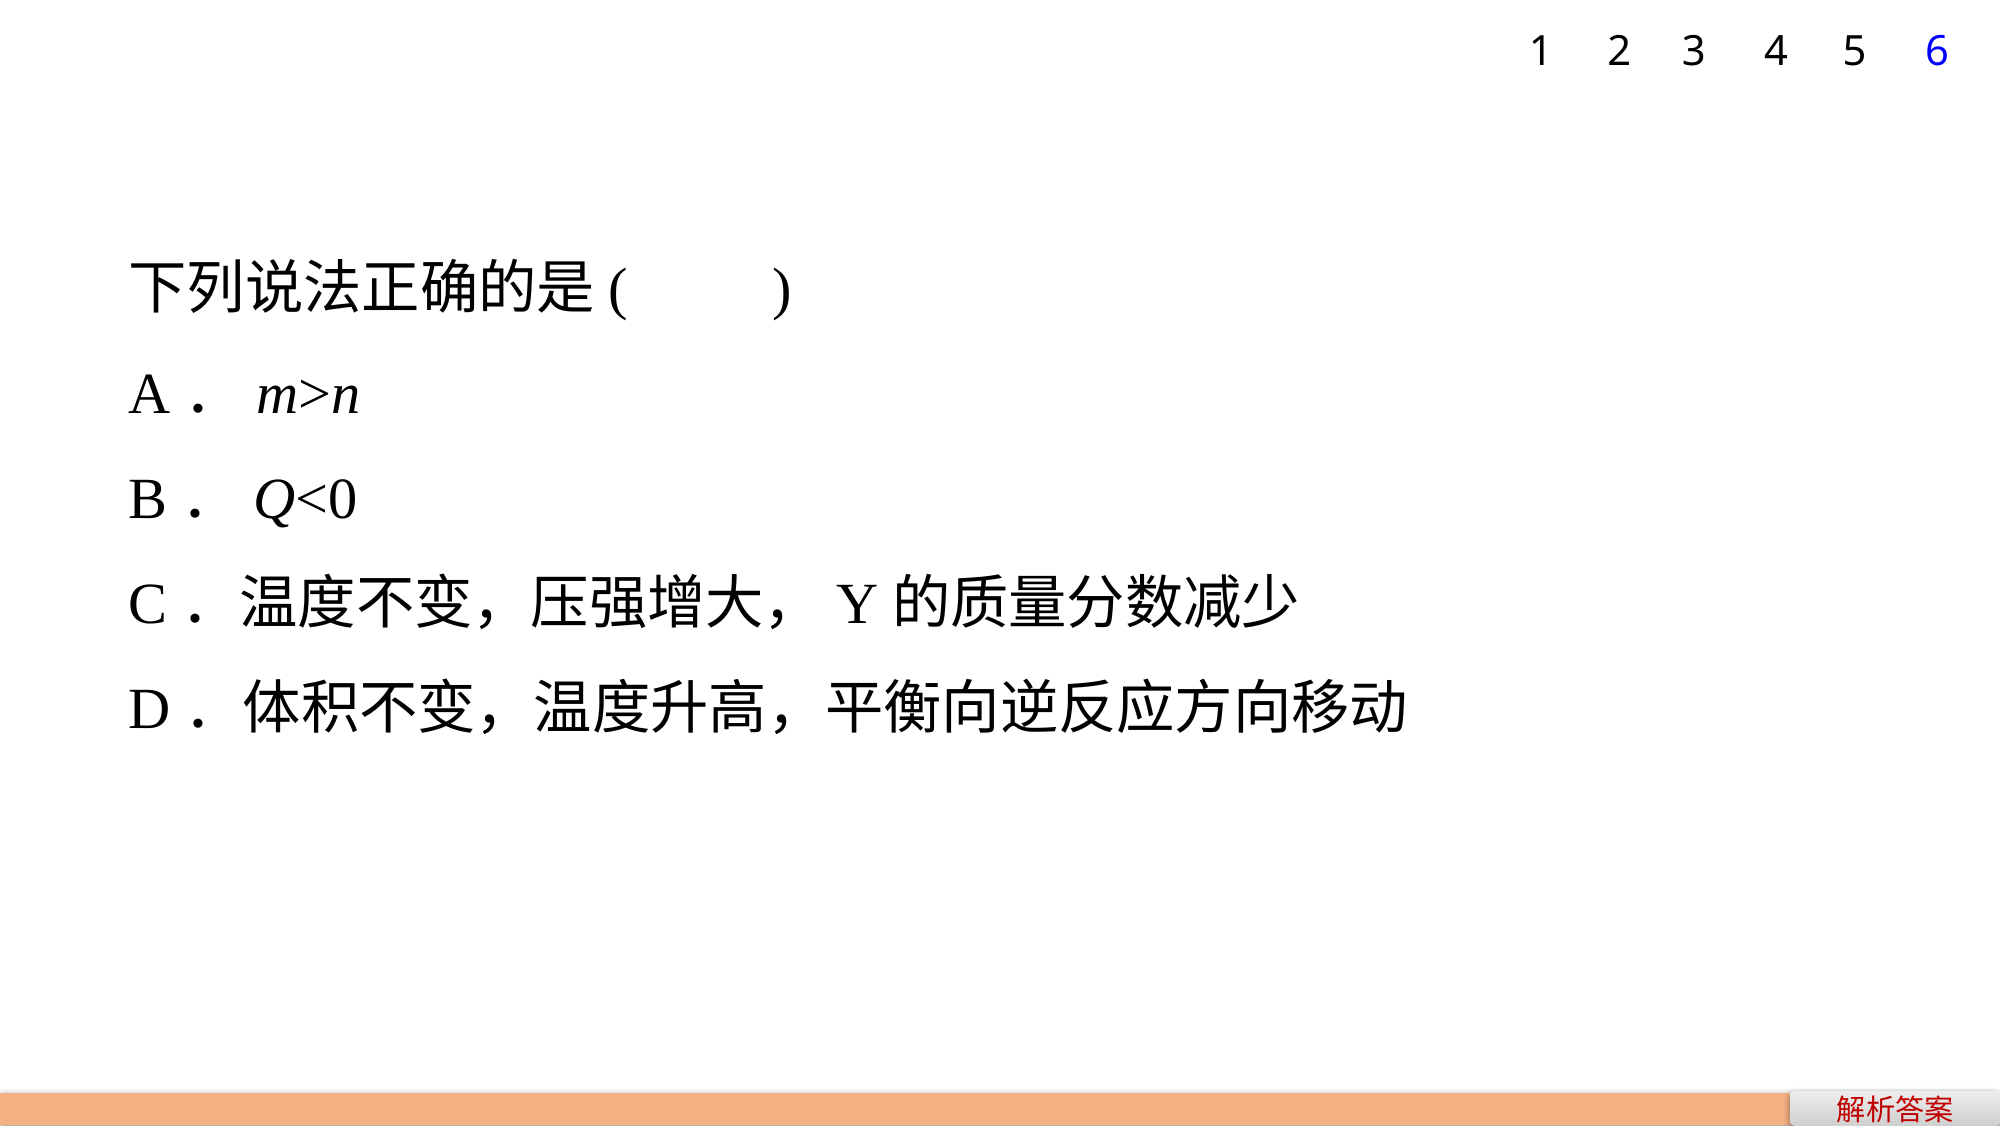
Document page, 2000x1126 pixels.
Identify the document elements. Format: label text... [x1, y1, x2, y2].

text_box 下列说法正确的是( ) A．m>n B．Q<0 C．温度不变，压强增大，Y的质量分数减少 D．体积不变，温度升高，平衡向逆反应方向移动 [113, 208, 1885, 748]
text_box 2 [1590, 1, 1652, 97]
text_box 1 [1507, 1, 1573, 97]
text_box 6 [1904, 1, 1970, 97]
text_box 3 [1668, 1, 1726, 97]
text_box 5 [1821, 1, 1887, 97]
text_box 解析答案 [1788, 1089, 2000, 1126]
text_box 4 [1743, 1, 1809, 97]
text_box [0, 1092, 1787, 1126]
